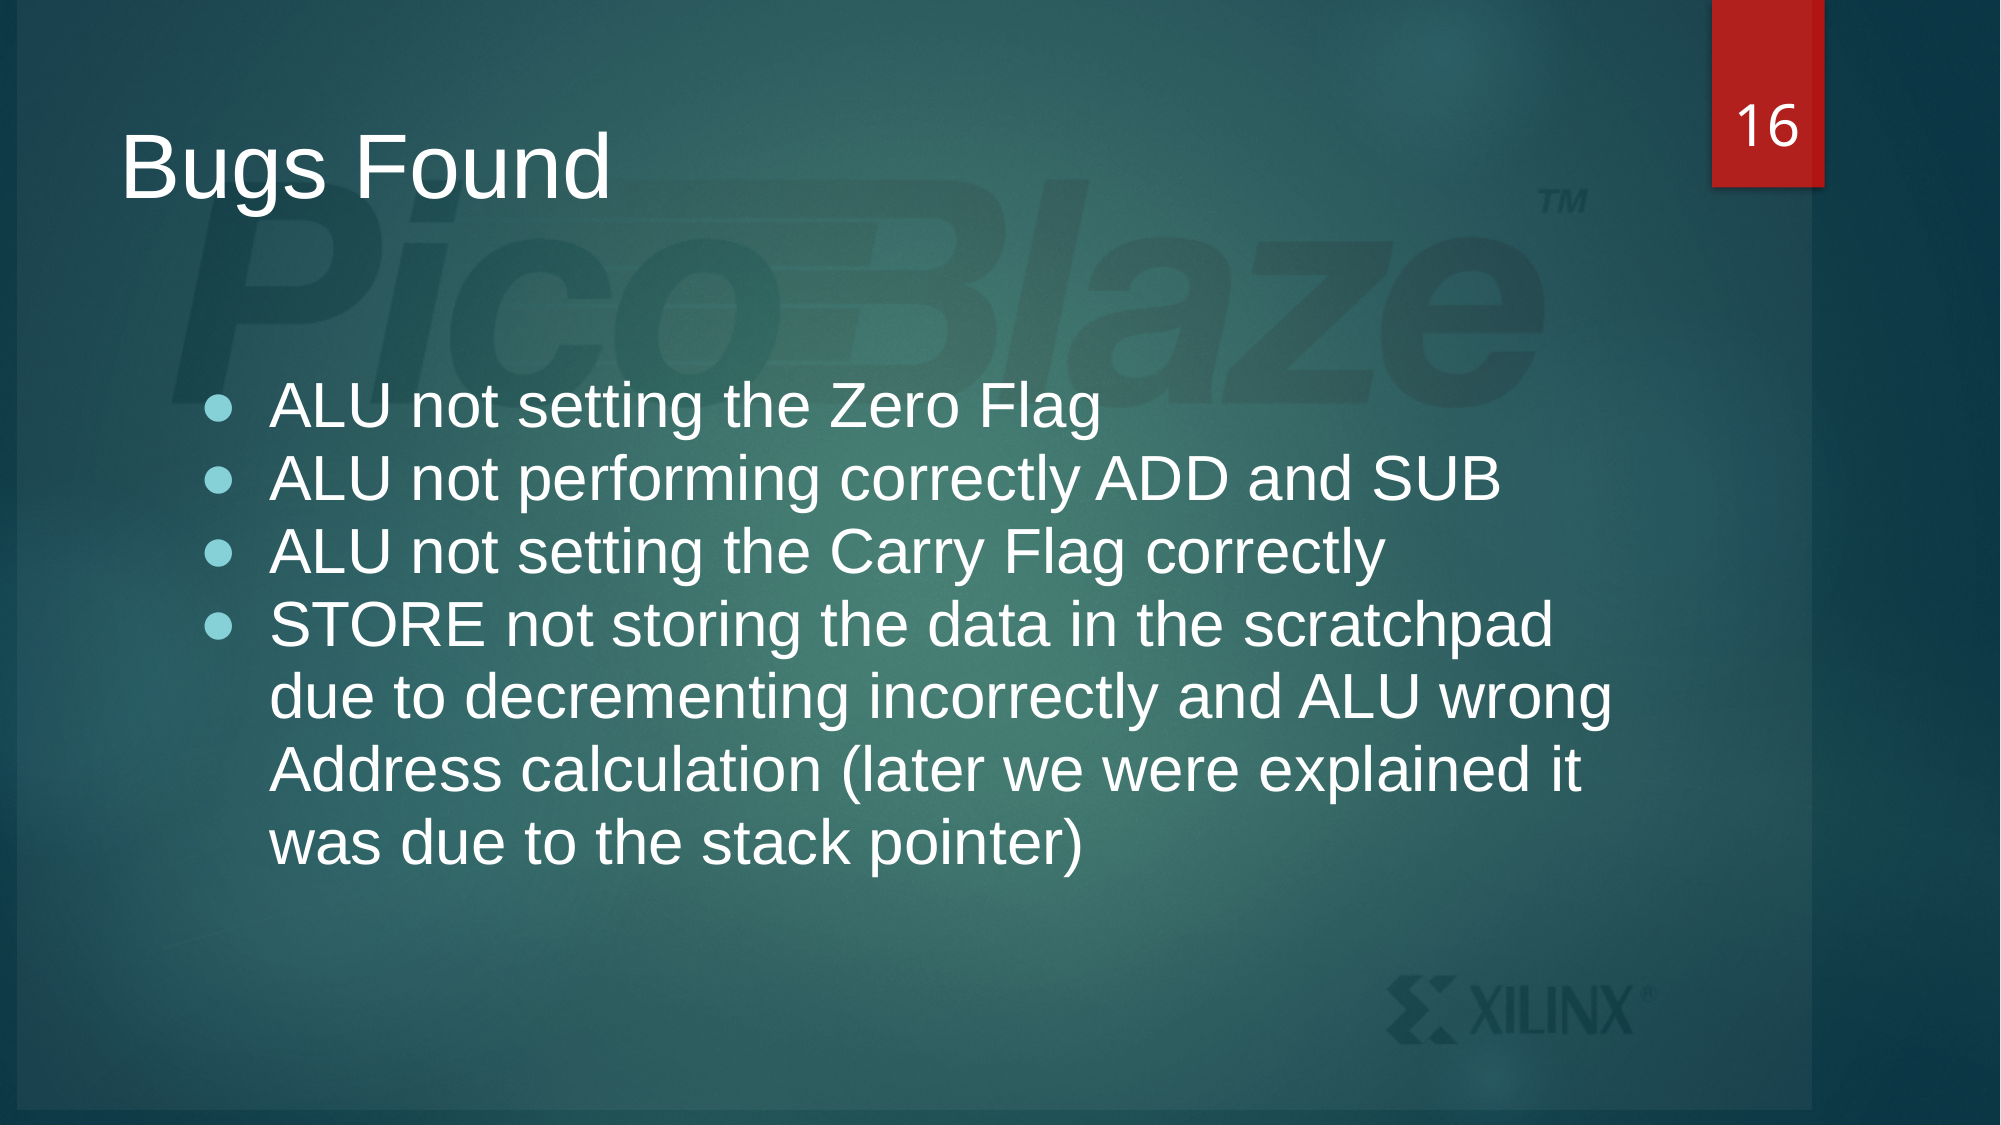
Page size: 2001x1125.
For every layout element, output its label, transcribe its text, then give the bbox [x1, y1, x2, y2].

slide_number 16 [1698, 48, 1836, 175]
picture [0, 0, 2001, 1125]
title Bugs Found [99, 87, 1642, 317]
list ALU not setting the Zero Flag ALU not performing correctly ADD and SUB ALU not setting the Carry Flag correctly STORE not storing the data in the scratchpad due to decrementing incorrectly and ALU wrong Address calculation (later we were explained it was due to the stack pointer) [174, 349, 1642, 1038]
